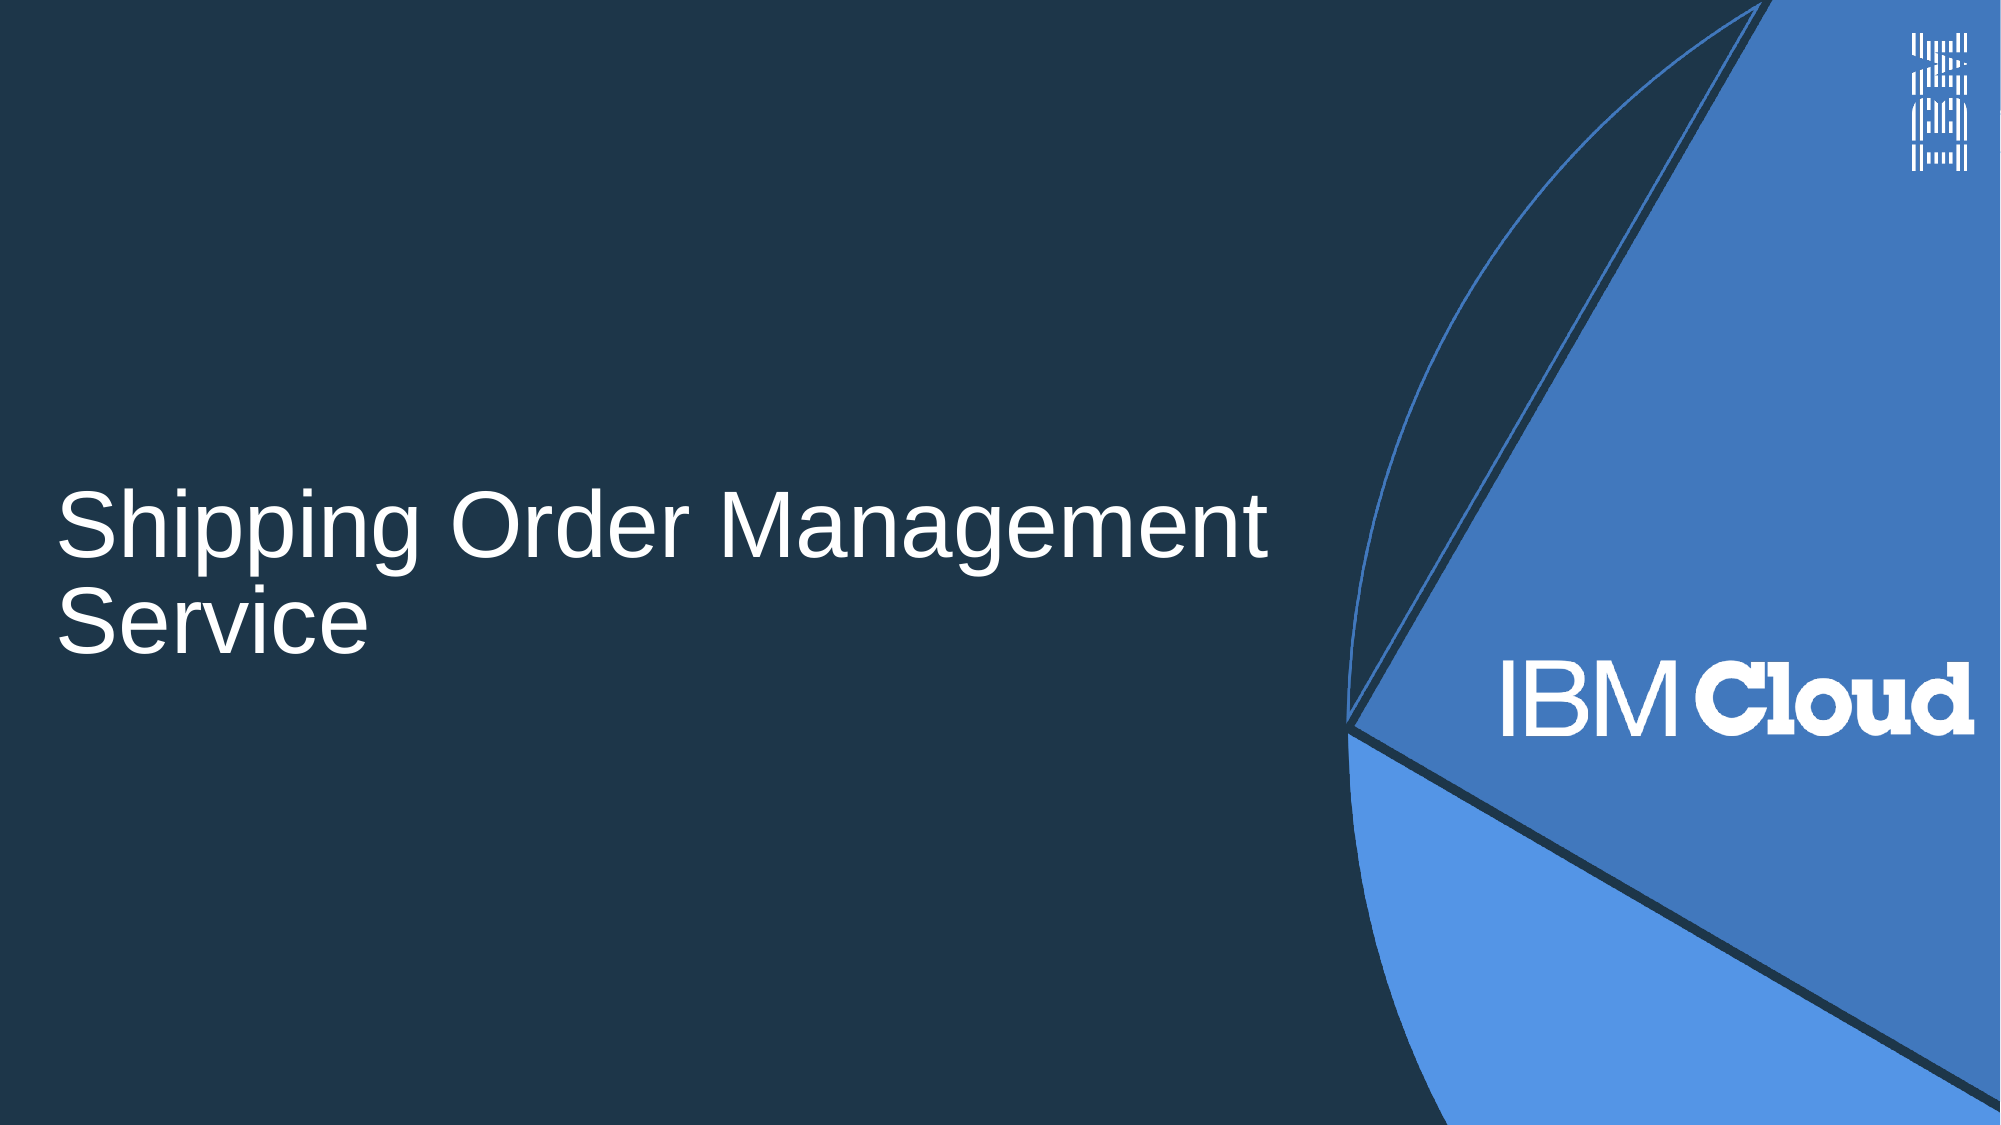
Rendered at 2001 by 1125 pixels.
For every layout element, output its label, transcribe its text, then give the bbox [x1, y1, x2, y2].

picture [1346, 0, 2001, 1125]
slide_number 66 [1867, 1056, 1955, 1117]
title Shipping Order Management Service [55, 470, 1354, 674]
